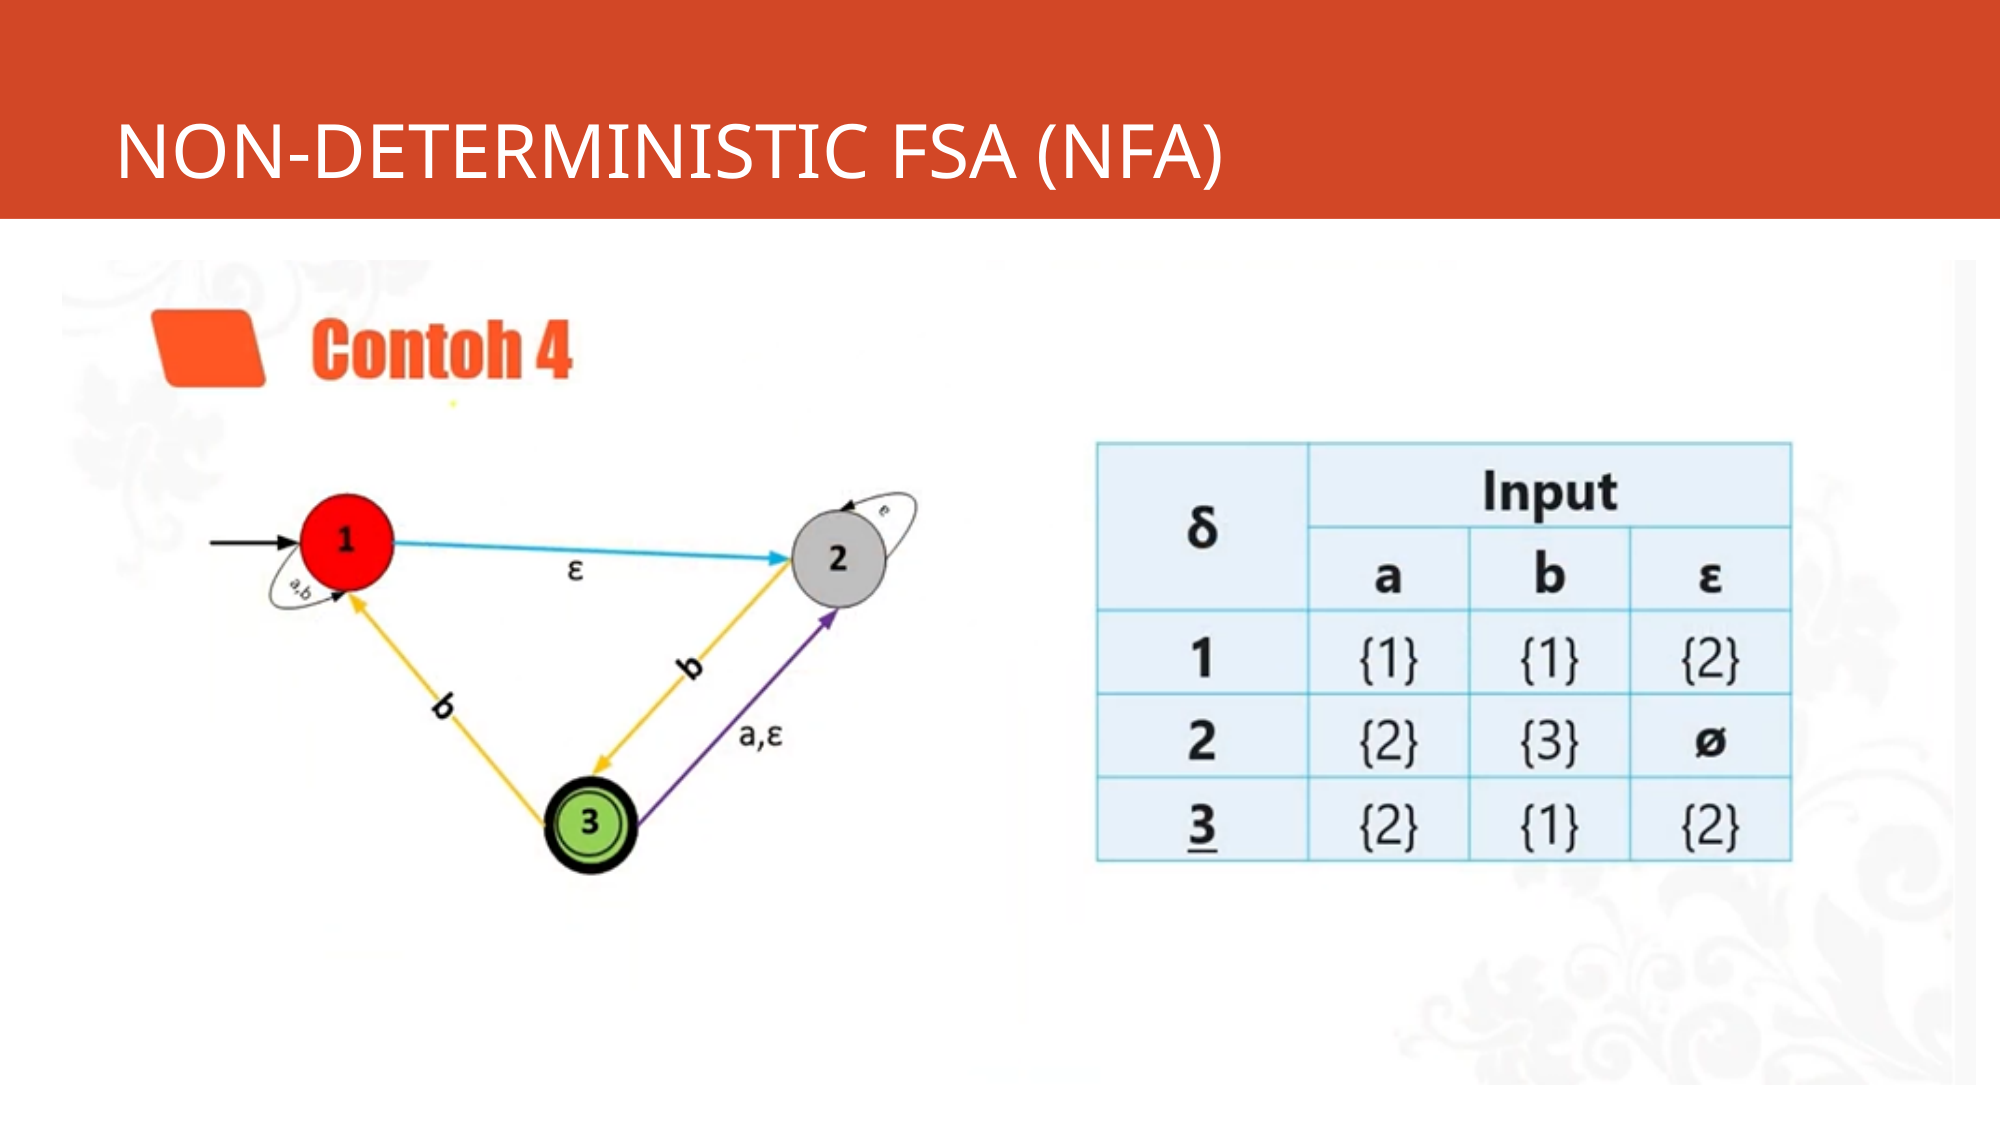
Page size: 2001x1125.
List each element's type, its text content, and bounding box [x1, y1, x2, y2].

picture [62, 260, 1976, 1085]
title NON-DETERMINISTIC FSA (NFA) [99, 0, 1863, 202]
